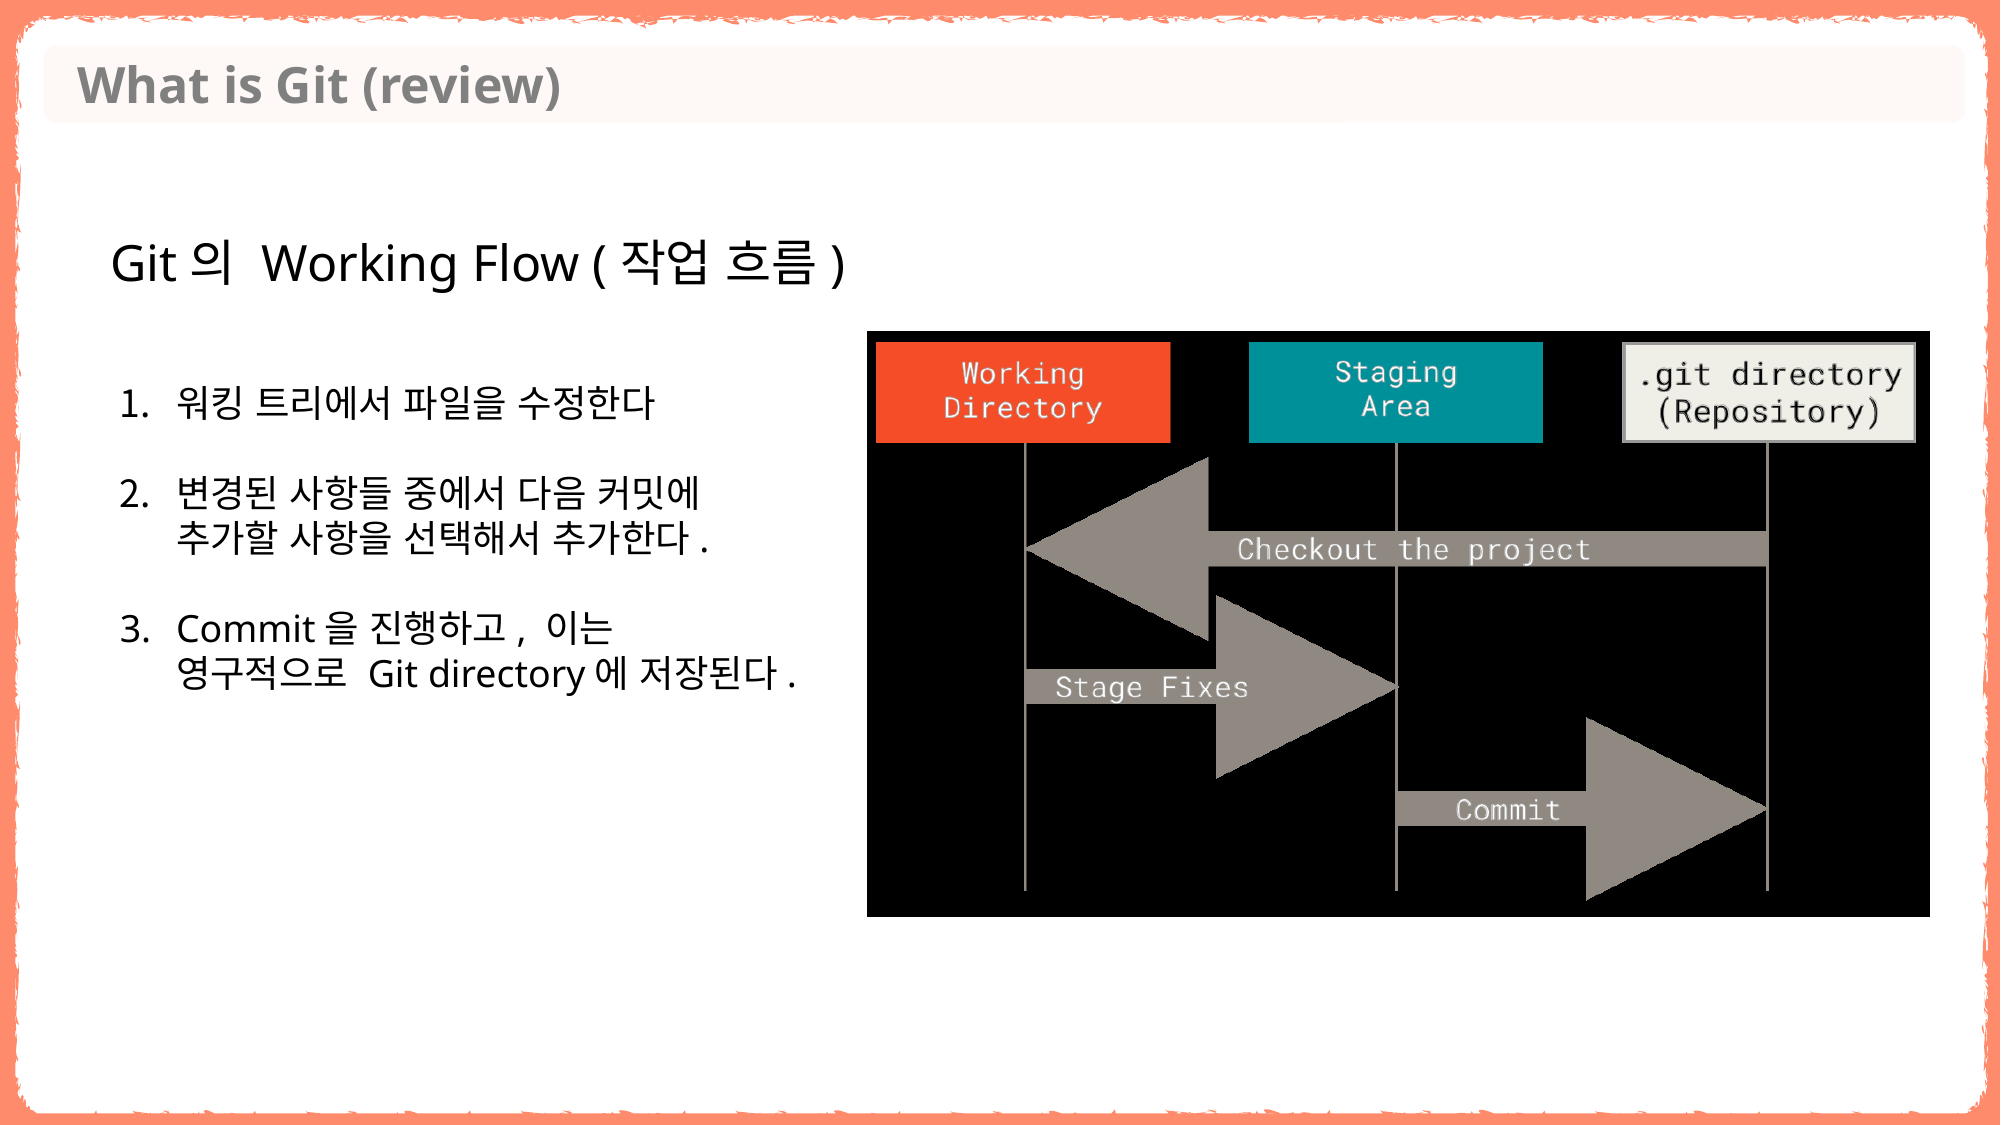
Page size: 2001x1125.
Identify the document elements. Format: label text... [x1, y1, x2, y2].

text_box [0, 0, 2000, 1125]
text_box What is Git (review) [42, 44, 1967, 124]
text_box Git의 Working Flow (작업 흐름) [95, 193, 1179, 299]
picture [867, 330, 1931, 917]
text_box 워킹 트리에서 파일을 수정한다 변경된 사항들 중에서 다음 커밋에 추가할 사항을 선택해서 추가한다. Commit을 진행하고, 이는 영구적으로 Git directory에 저장된다. [104, 373, 798, 748]
